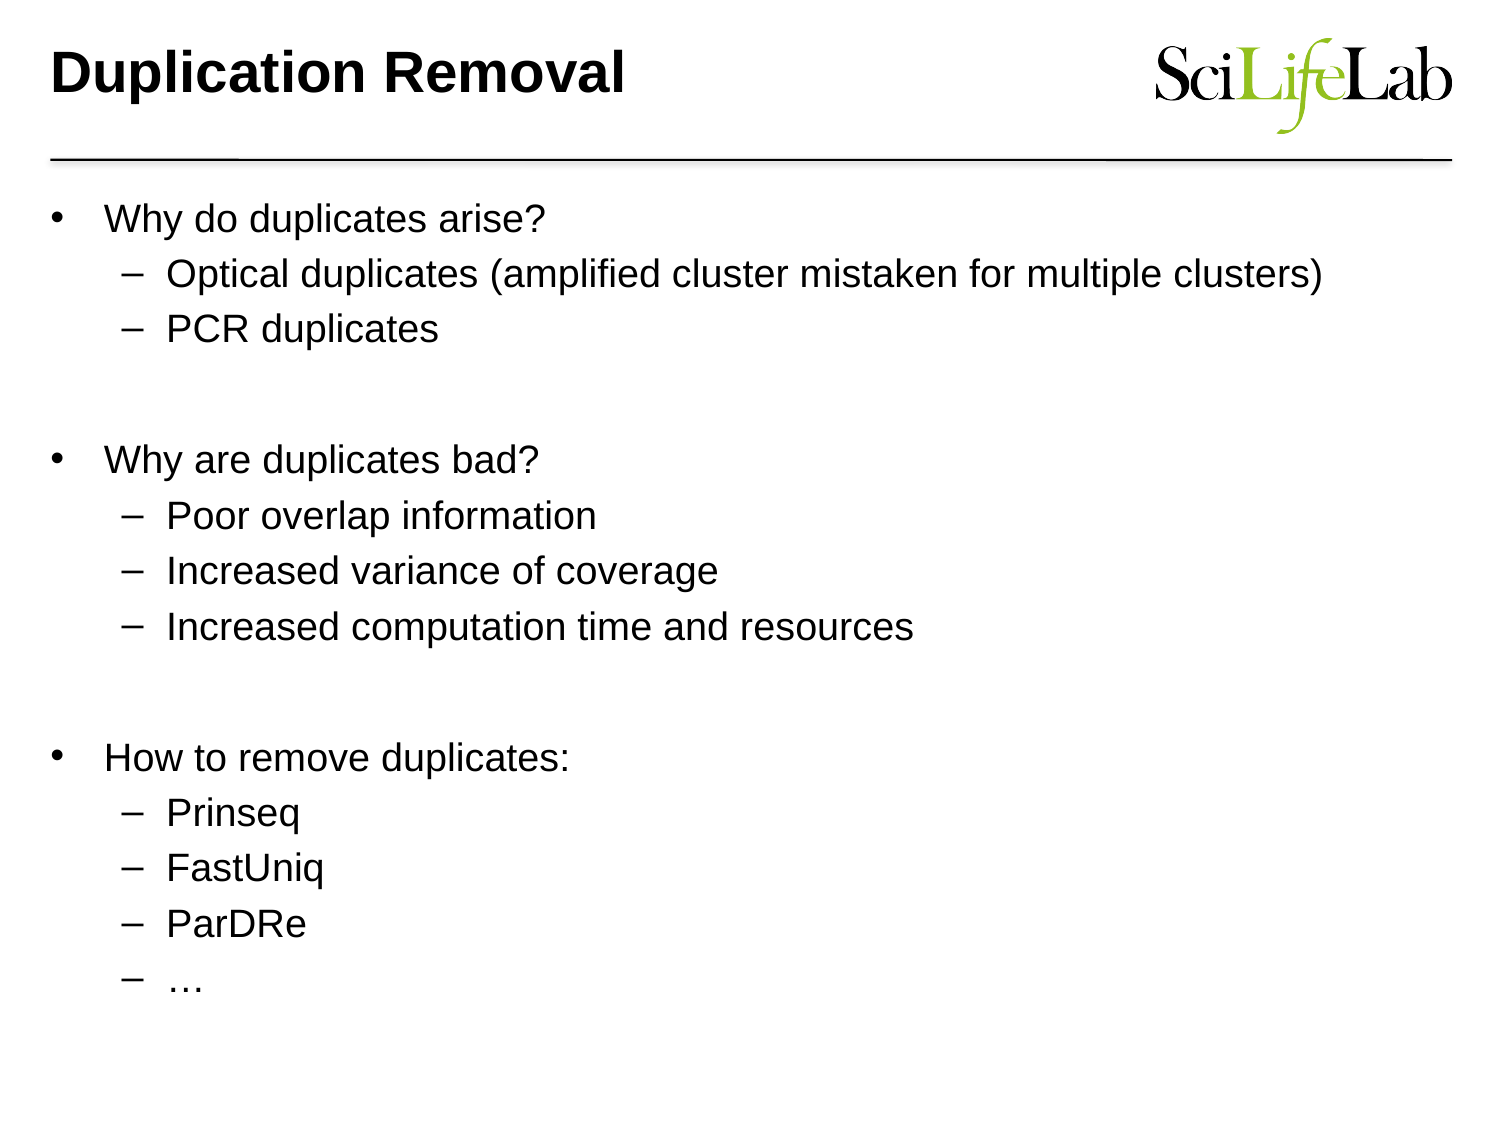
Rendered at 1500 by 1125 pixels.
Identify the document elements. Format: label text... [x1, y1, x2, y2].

title Duplication Removal [50, 34, 1452, 139]
list Why do duplicates arise? Optical duplicates (amplified cluster mistaken for multiple clusters) PCR duplicates Why are duplicates bad? Poor overlap information Increased variance of coverage Increased computation time and resources How to remove duplicates: Prinseq FastUniq ParDRe … [50, 192, 1452, 1005]
